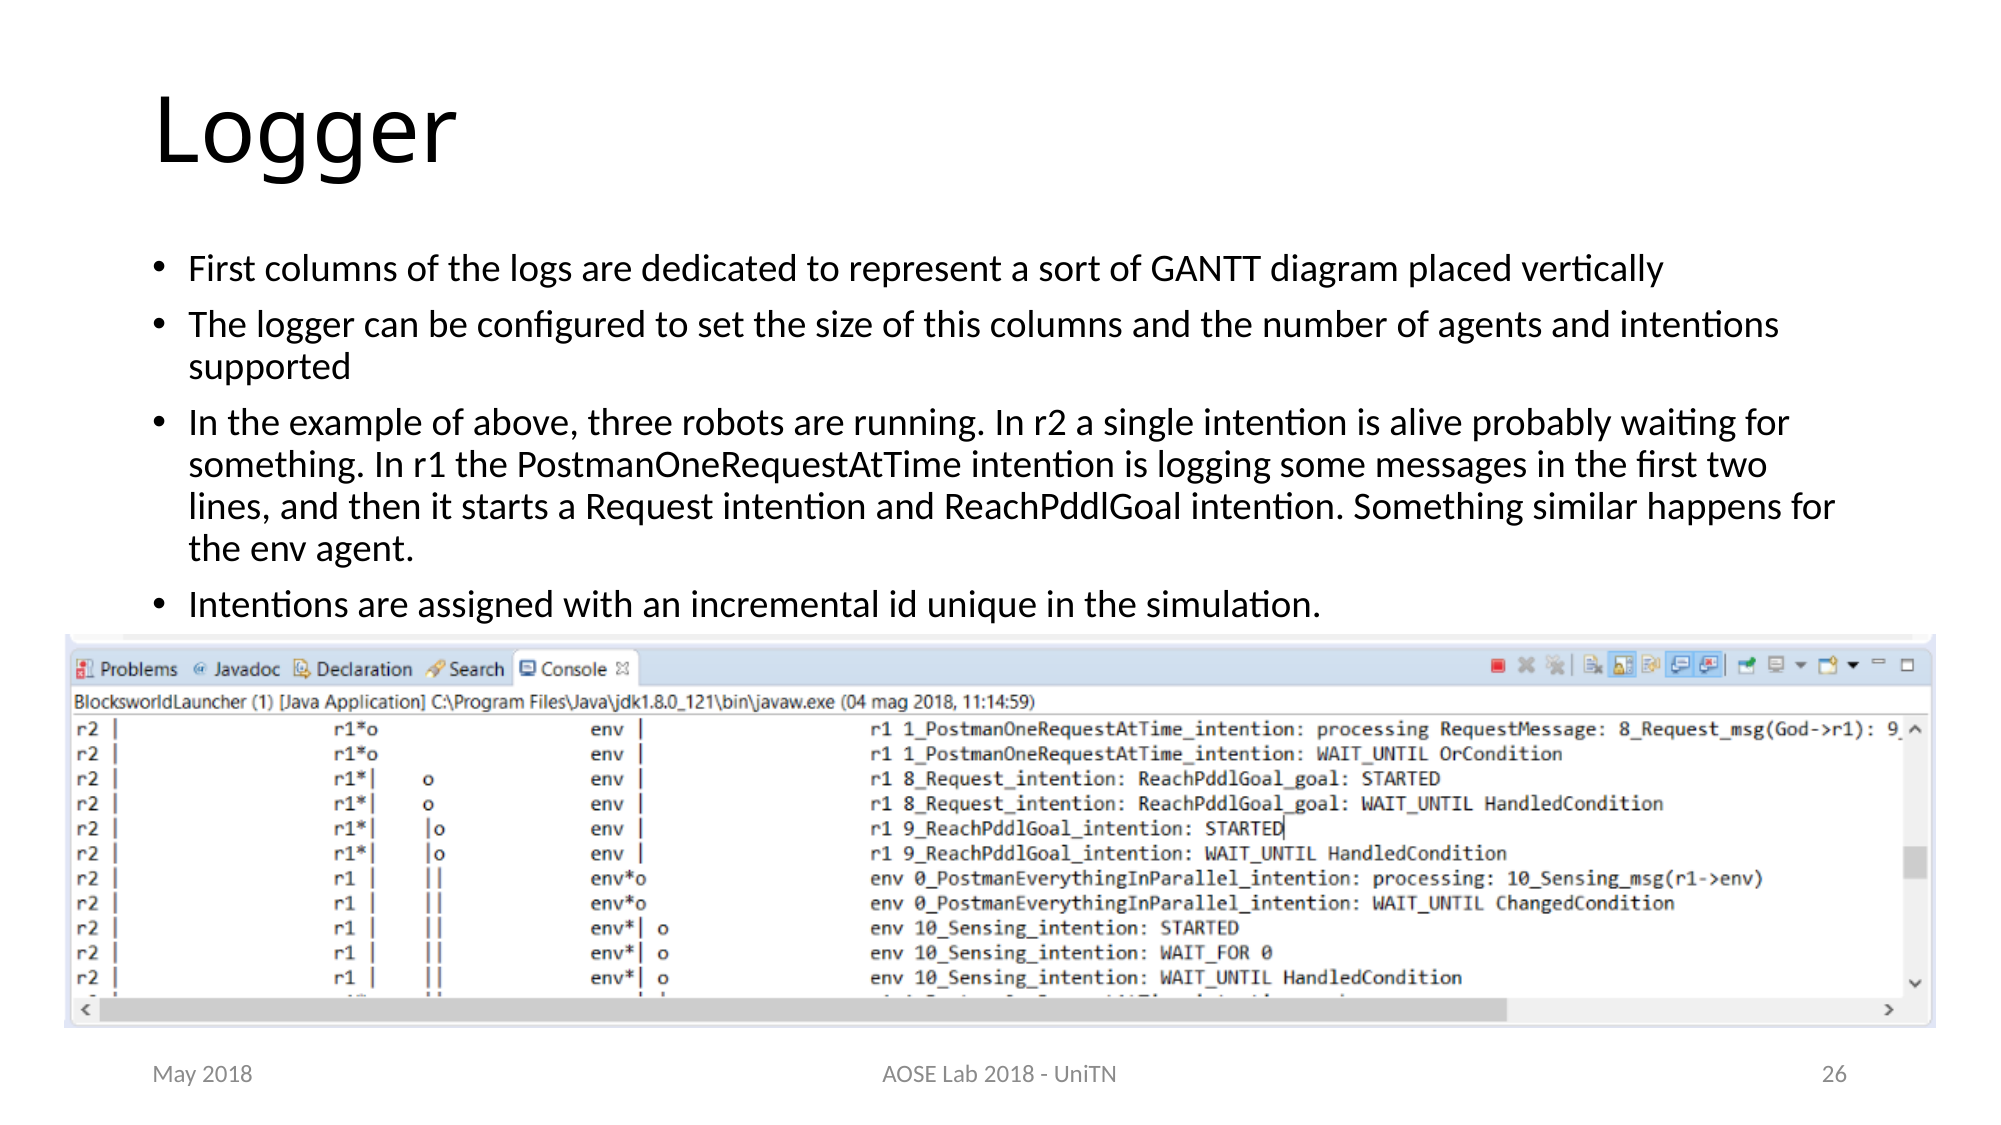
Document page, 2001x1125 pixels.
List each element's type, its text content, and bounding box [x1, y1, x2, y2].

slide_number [137, 1042, 588, 1103]
picture [64, 634, 1936, 1028]
slide_number 26 [1412, 1042, 1863, 1103]
footer AOSE Lab 2018 - UniTN [662, 1042, 1338, 1103]
list First columns of the logs are dedicated to represent a sort of GANTT diagram placed vertically The logger can be configured to set the size of this columns and the number of agents and intentions supported In the example of above, three robots are running. In r2 a single intention is alive probably waiting for something. In r1 the PostmanOneRequestAtTime intention is logging some messages in the first two lines, and then it starts a Request intention and ReachPddlGoal intention. Something similar happens for the env agent. Intentions are assigned with an incremental id unique in the simulation. [137, 240, 1863, 634]
title Logger [137, 59, 1863, 207]
